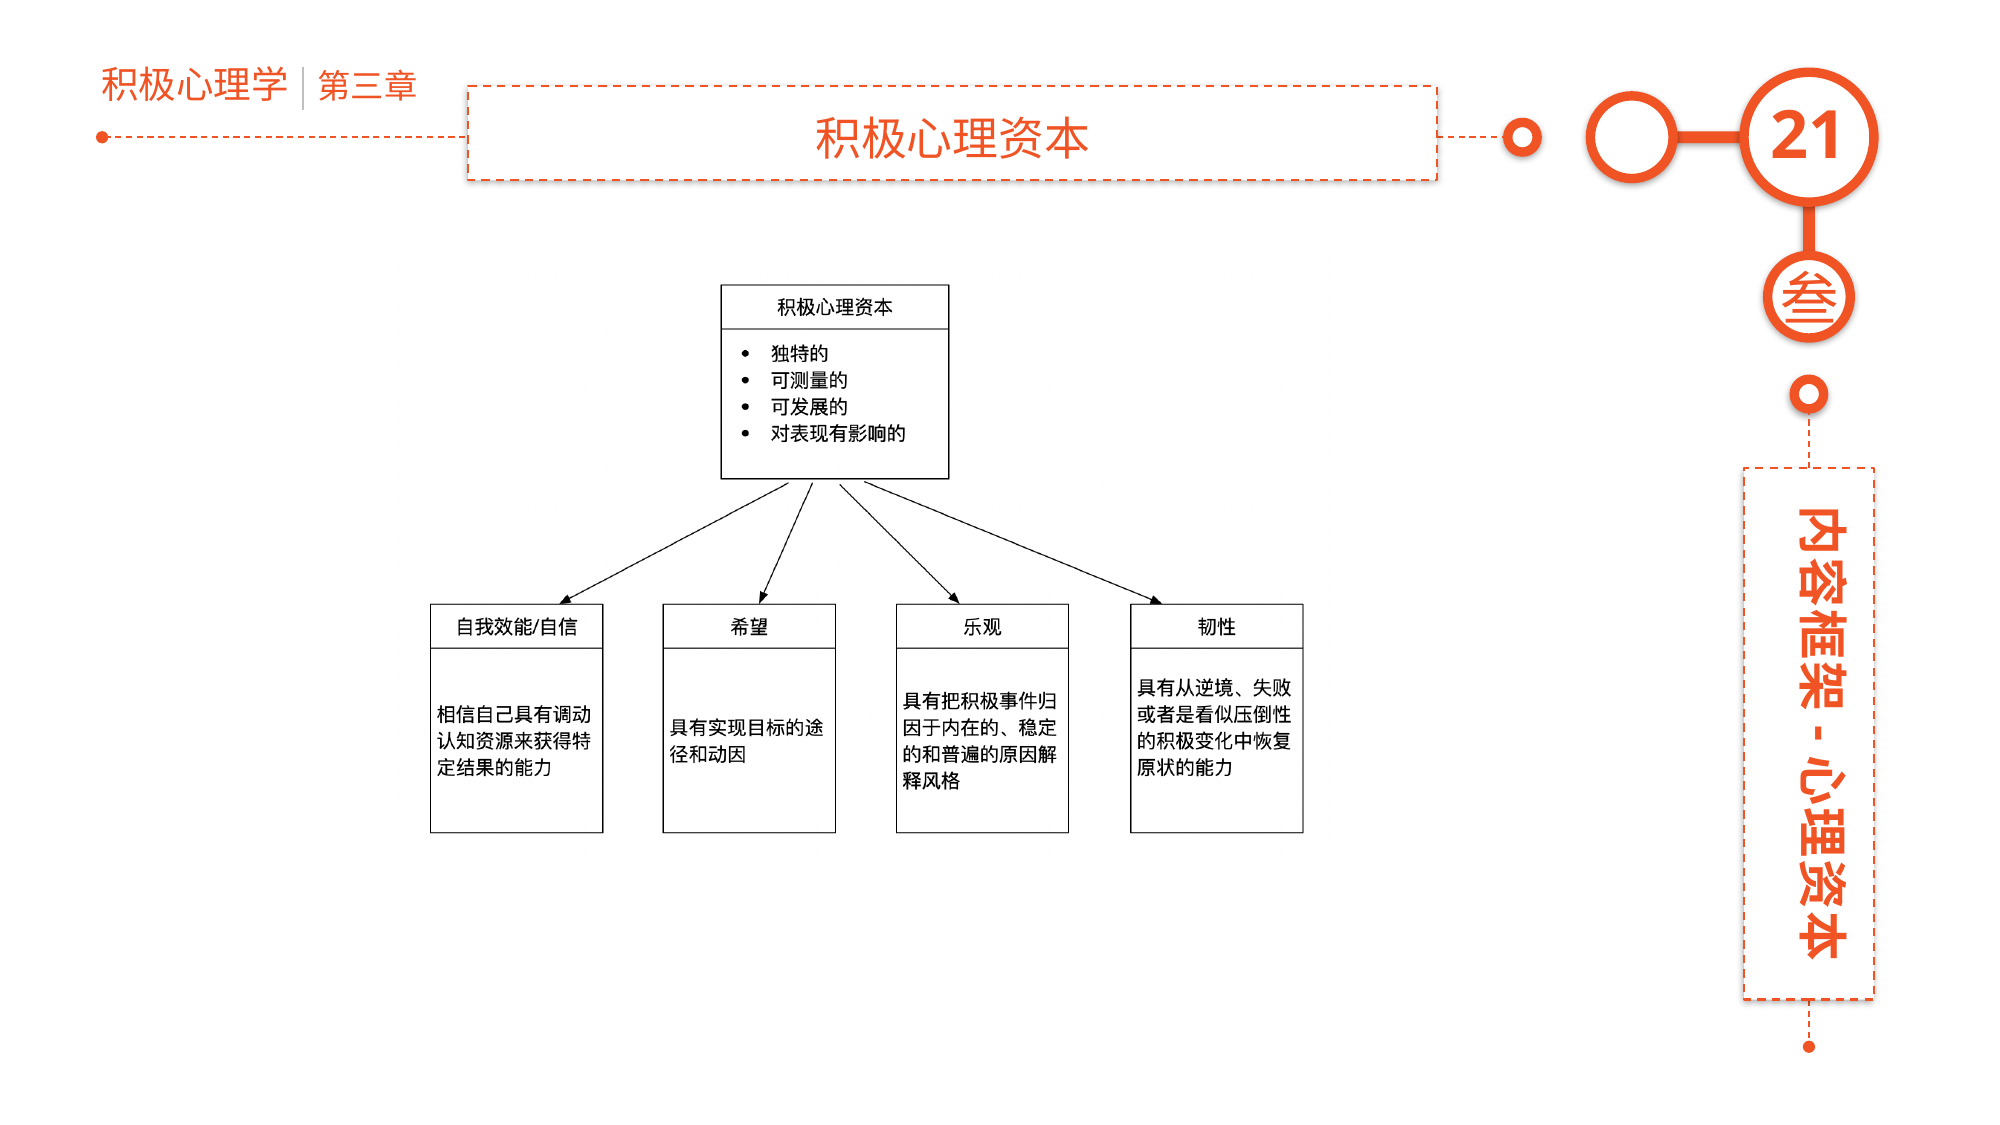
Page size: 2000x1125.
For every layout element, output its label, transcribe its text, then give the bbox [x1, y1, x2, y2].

text_box 积极心理资本 [468, 90, 1437, 173]
picture [397, 255, 1331, 858]
